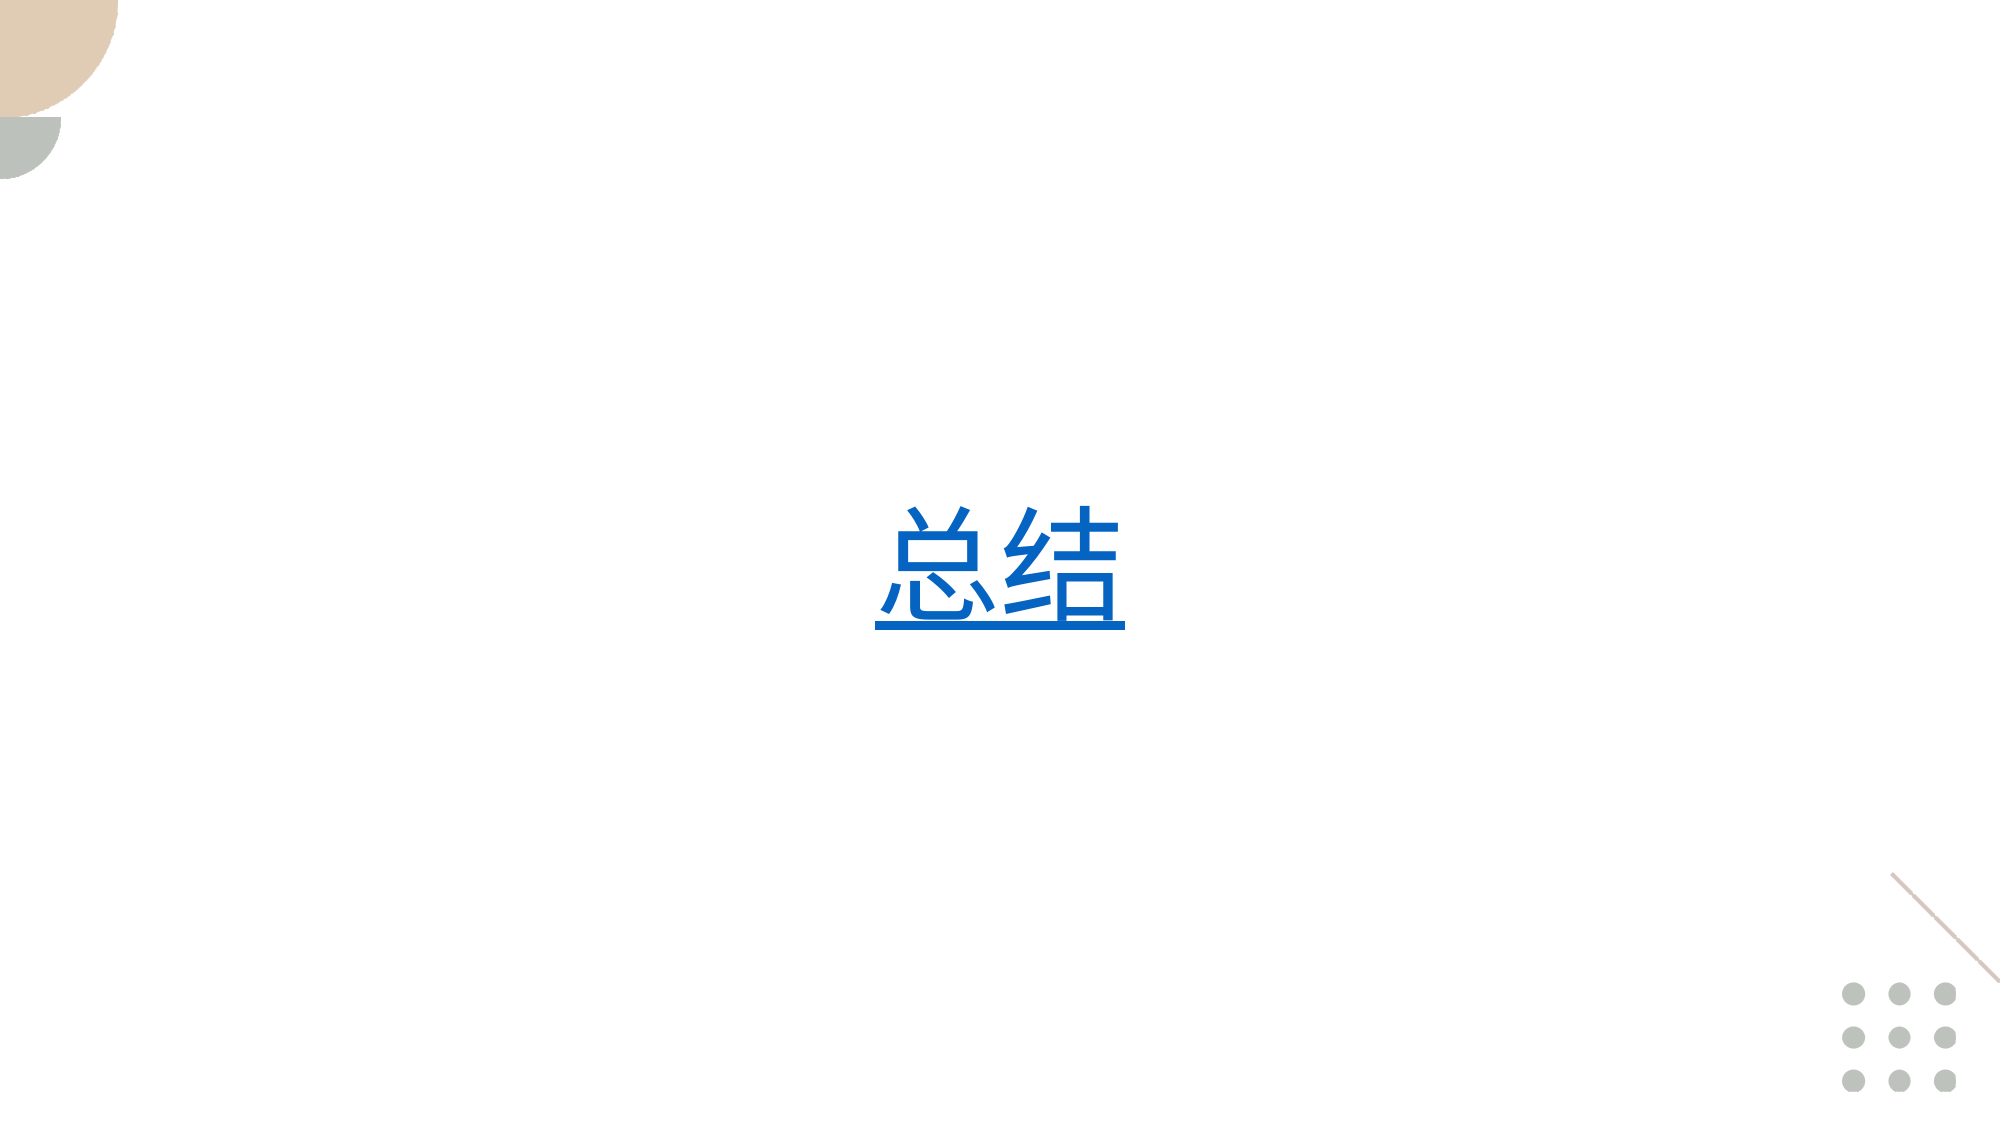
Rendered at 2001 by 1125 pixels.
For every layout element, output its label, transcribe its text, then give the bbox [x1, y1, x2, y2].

picture [0, 0, 118, 179]
picture [1842, 872, 2000, 1092]
text_box 总结 [860, 479, 1140, 675]
